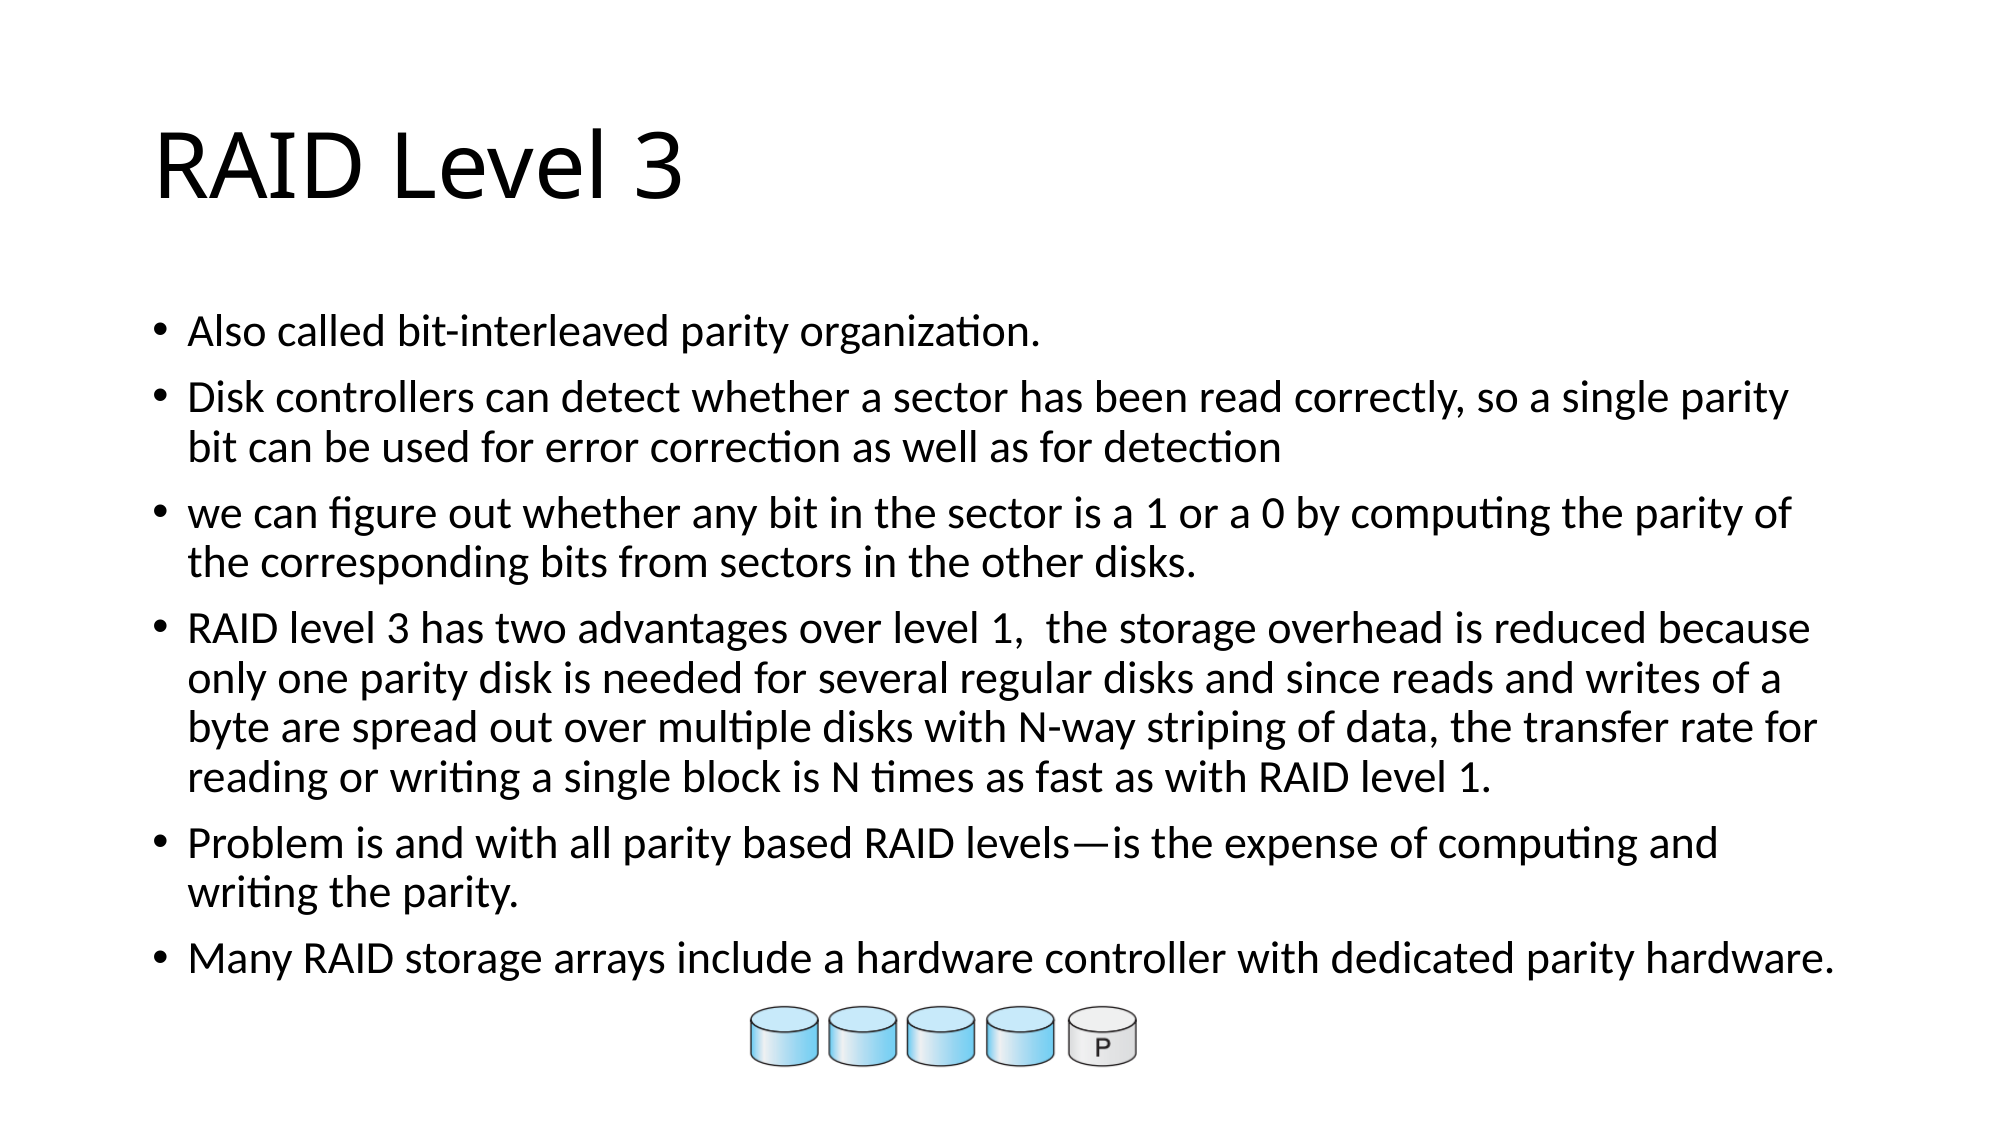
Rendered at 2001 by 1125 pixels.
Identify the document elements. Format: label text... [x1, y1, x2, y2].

list Also called bit-interleaved parity organization. Disk controllers can detect whether a sector has been read correctly, so a single parity bit can be used for error correction as well as for detection we can figure out whether any bit in the sector is a 1 or a 0 by computing the parity of the corresponding bits from sectors in the other disks. RAID level 3 has two advantages over level 1, the storage overhead is reduced because only one parity disk is needed for several regular disks and since reads and writes of a byte are spread out over multiple disks with N-way striping of data, the transfer rate for reading or writing a single block is N times as fast as with RAID level 1. Problem is and with all parity based RAID levels—is the expense of computing and writing the parity. Many RAID storage arrays include a hardware controller with dedicated parity hardware. [137, 299, 1863, 1014]
picture [729, 989, 1162, 1082]
title RAID Level 3 [137, 59, 1863, 278]
